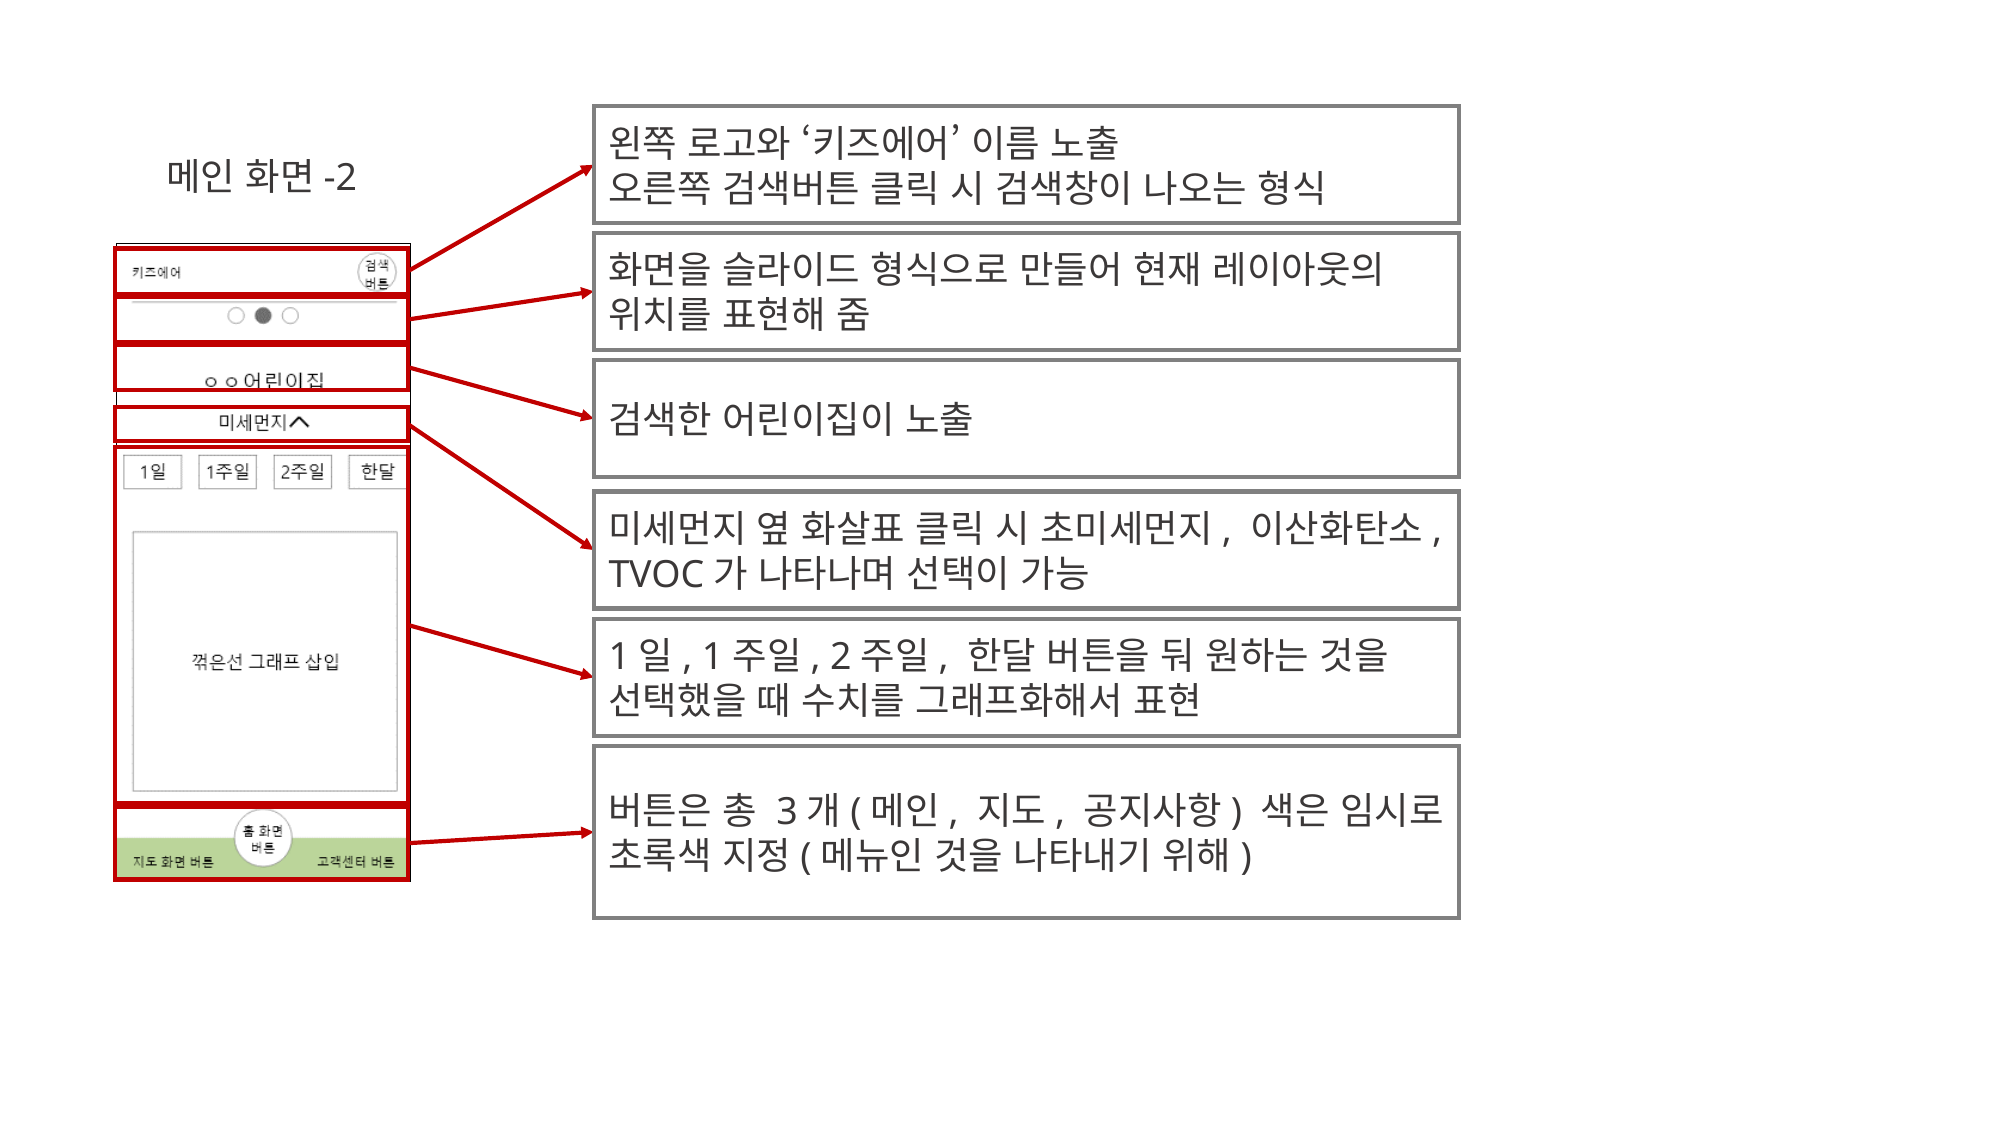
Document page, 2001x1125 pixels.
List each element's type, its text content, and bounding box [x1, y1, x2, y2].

text_box 왼쪽 로고와 ‘키즈에어’ 이름 노출 오른쪽 검색버튼 클릭 시 검색창이 나오는 형식 [593, 105, 1460, 224]
text_box 버튼은 총 3개(메인, 지도, 공지사항) 색은 임시로 초록색 지정(메뉴인 것을 나타내기 위해) [593, 745, 1460, 919]
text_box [408, 164, 594, 272]
picture [116, 243, 411, 882]
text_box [408, 367, 594, 419]
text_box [408, 831, 594, 844]
text_box 검색한 어린이집이 노출 [593, 359, 1460, 478]
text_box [408, 424, 594, 551]
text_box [408, 625, 594, 678]
text_box 화면을 슬라이드 형식으로 만들어 현재 레이아웃의 위치를 표현해 줌 [593, 232, 1460, 351]
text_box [408, 291, 594, 320]
text_box 메인 화면-2 [151, 145, 372, 206]
text_box 1일, 1주일, 2주일, 한달 버튼을 둬 원하는 것을 선택했을 때 수치를 그래프화해서 표현 [593, 618, 1460, 737]
text_box 미세먼지 옆 화살표 클릭 시 초미세먼지, 이산화탄소, TVOC가 나타나며 선택이 가능 [593, 490, 1460, 610]
